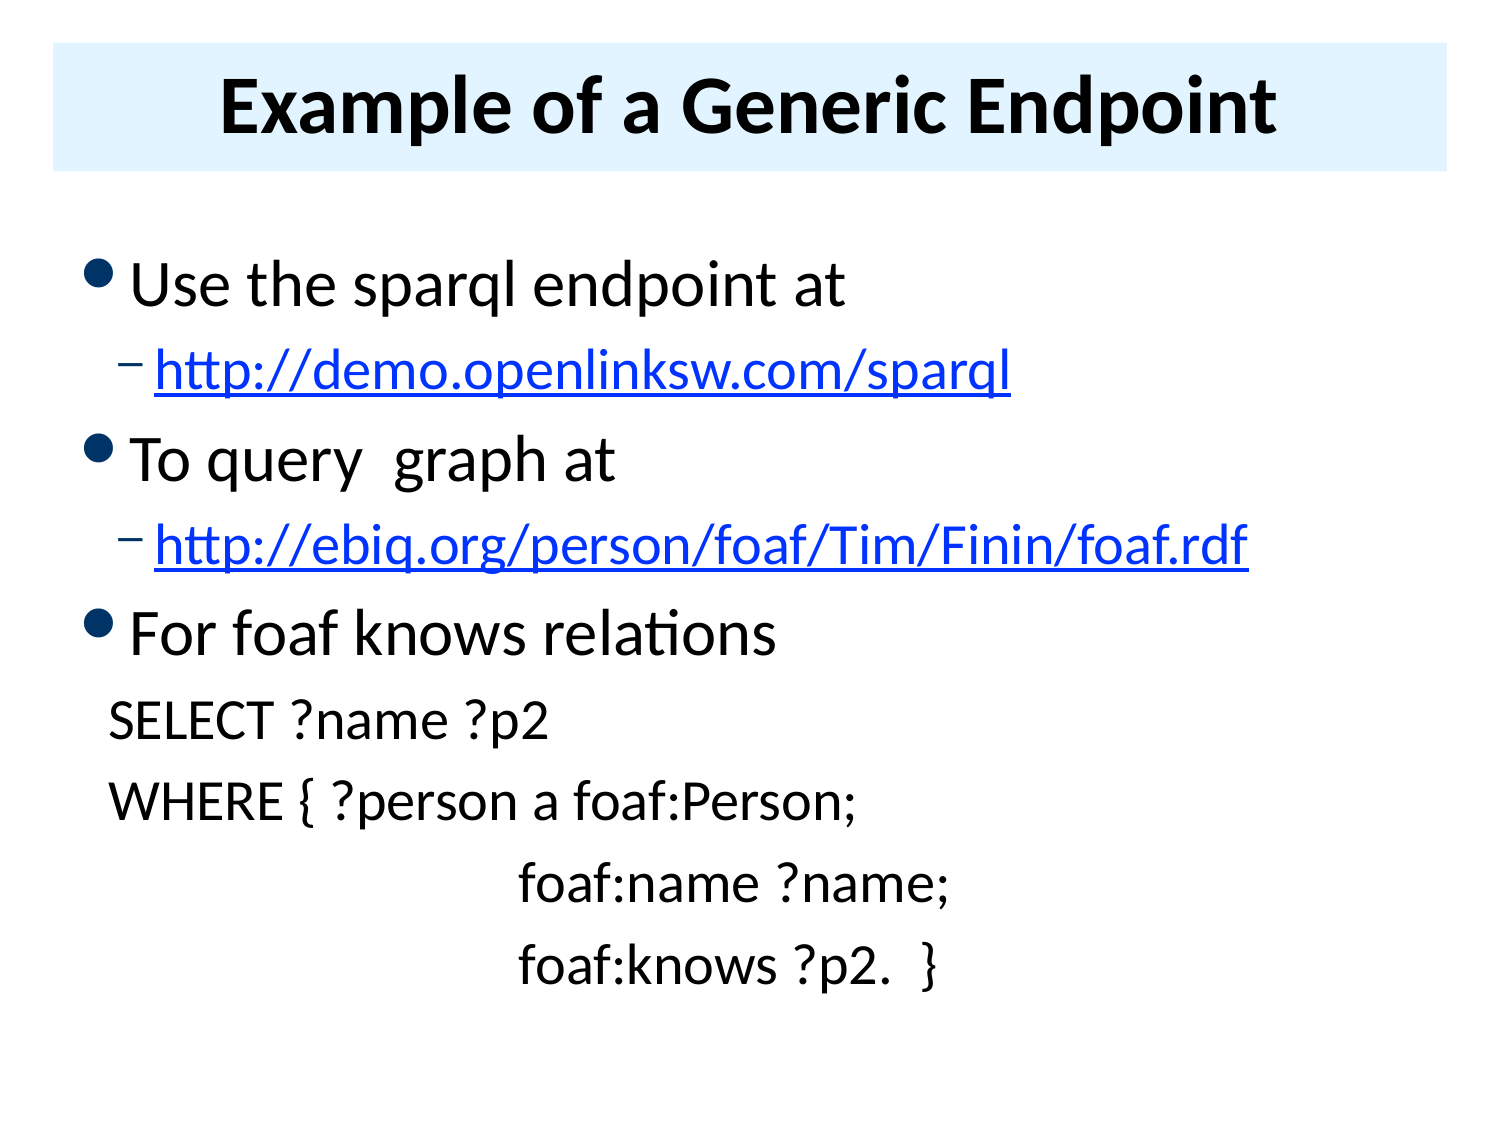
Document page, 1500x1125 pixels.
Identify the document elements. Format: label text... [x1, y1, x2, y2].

title Example of a Generic Endpoint [53, 42, 1447, 172]
list Use the sparql endpoint at http://demo.openlinksw.com/sparql To query graph at http://ebiq.org/person/foaf/Tim/Finin/foaf.rdf For foaf knows relations SELECT ?name ?p2 WHERE { ?person a foaf:Person; foaf:name ?name; foaf:knows ?p2. } [64, 231, 1436, 1047]
